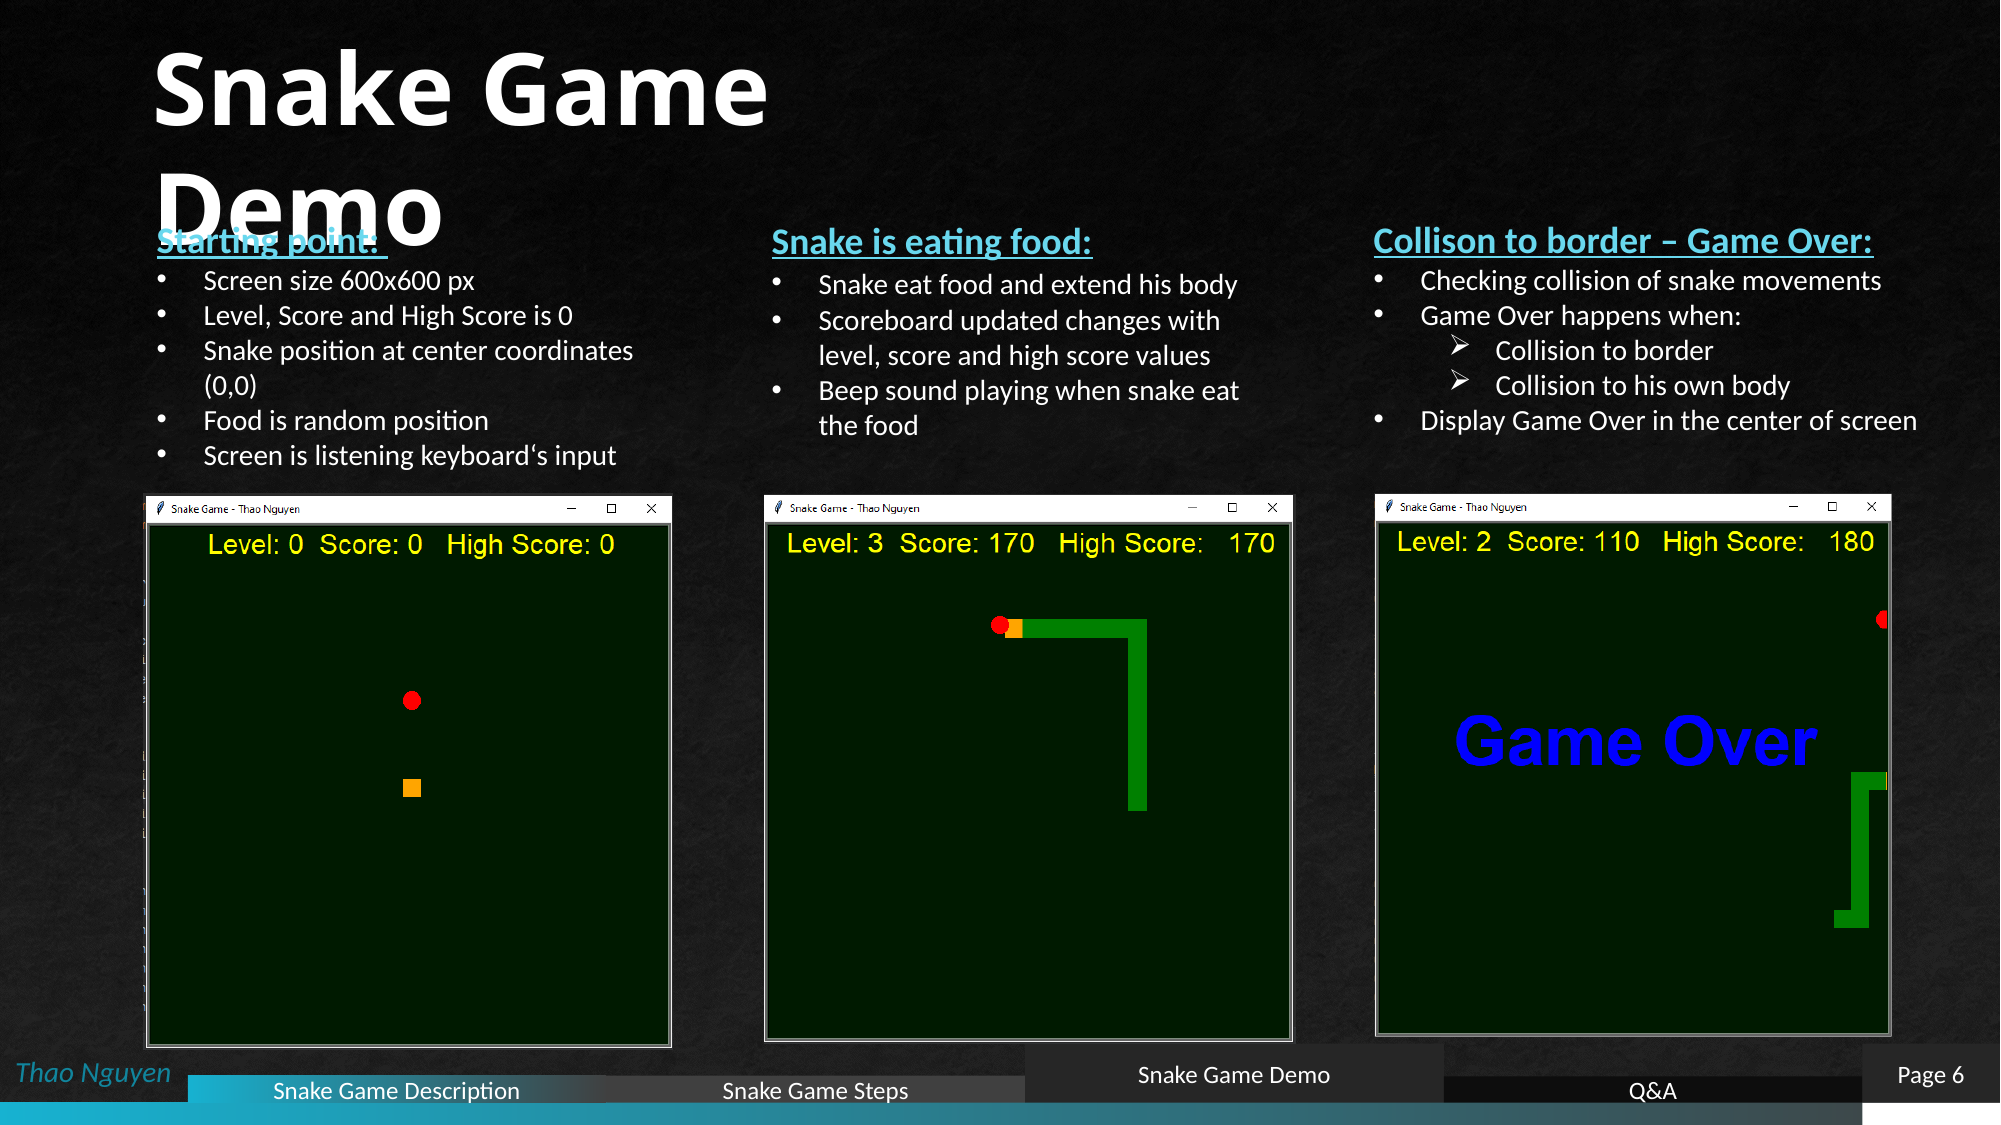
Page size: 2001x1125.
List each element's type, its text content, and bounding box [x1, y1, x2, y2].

slide_number Page 6 [1862, 1043, 2000, 1103]
text_box Snake Game Demo [1024, 1042, 1445, 1104]
picture [0, 0, 2000, 1075]
text_box Thao Nguyen [0, 1041, 274, 1101]
text_box Snake Game Description [187, 1075, 606, 1104]
text_box Q&A [1443, 1075, 1863, 1104]
text_box Snake Game Steps [606, 1075, 1024, 1104]
text_box Snake Game Demo [137, 7, 1076, 283]
text_box Collison to border – Game Over: Checking collision of snake movements Game Over happens when: Collision to border Collision to his own body Display Game Over in the center of screen [1359, 208, 1956, 489]
text_box Starting point: Screen size 600x600 px Level, Score and High Score is 0 Snake position at center coordinates (0,0) Food is random position Screen is listening keyboard‘s input [141, 208, 672, 479]
text_box Snake is eating food: Snake eat food and extend his body Scoreboard updated changes with level, score and high score values Beep sound playing when snake eat the food [756, 209, 1274, 449]
